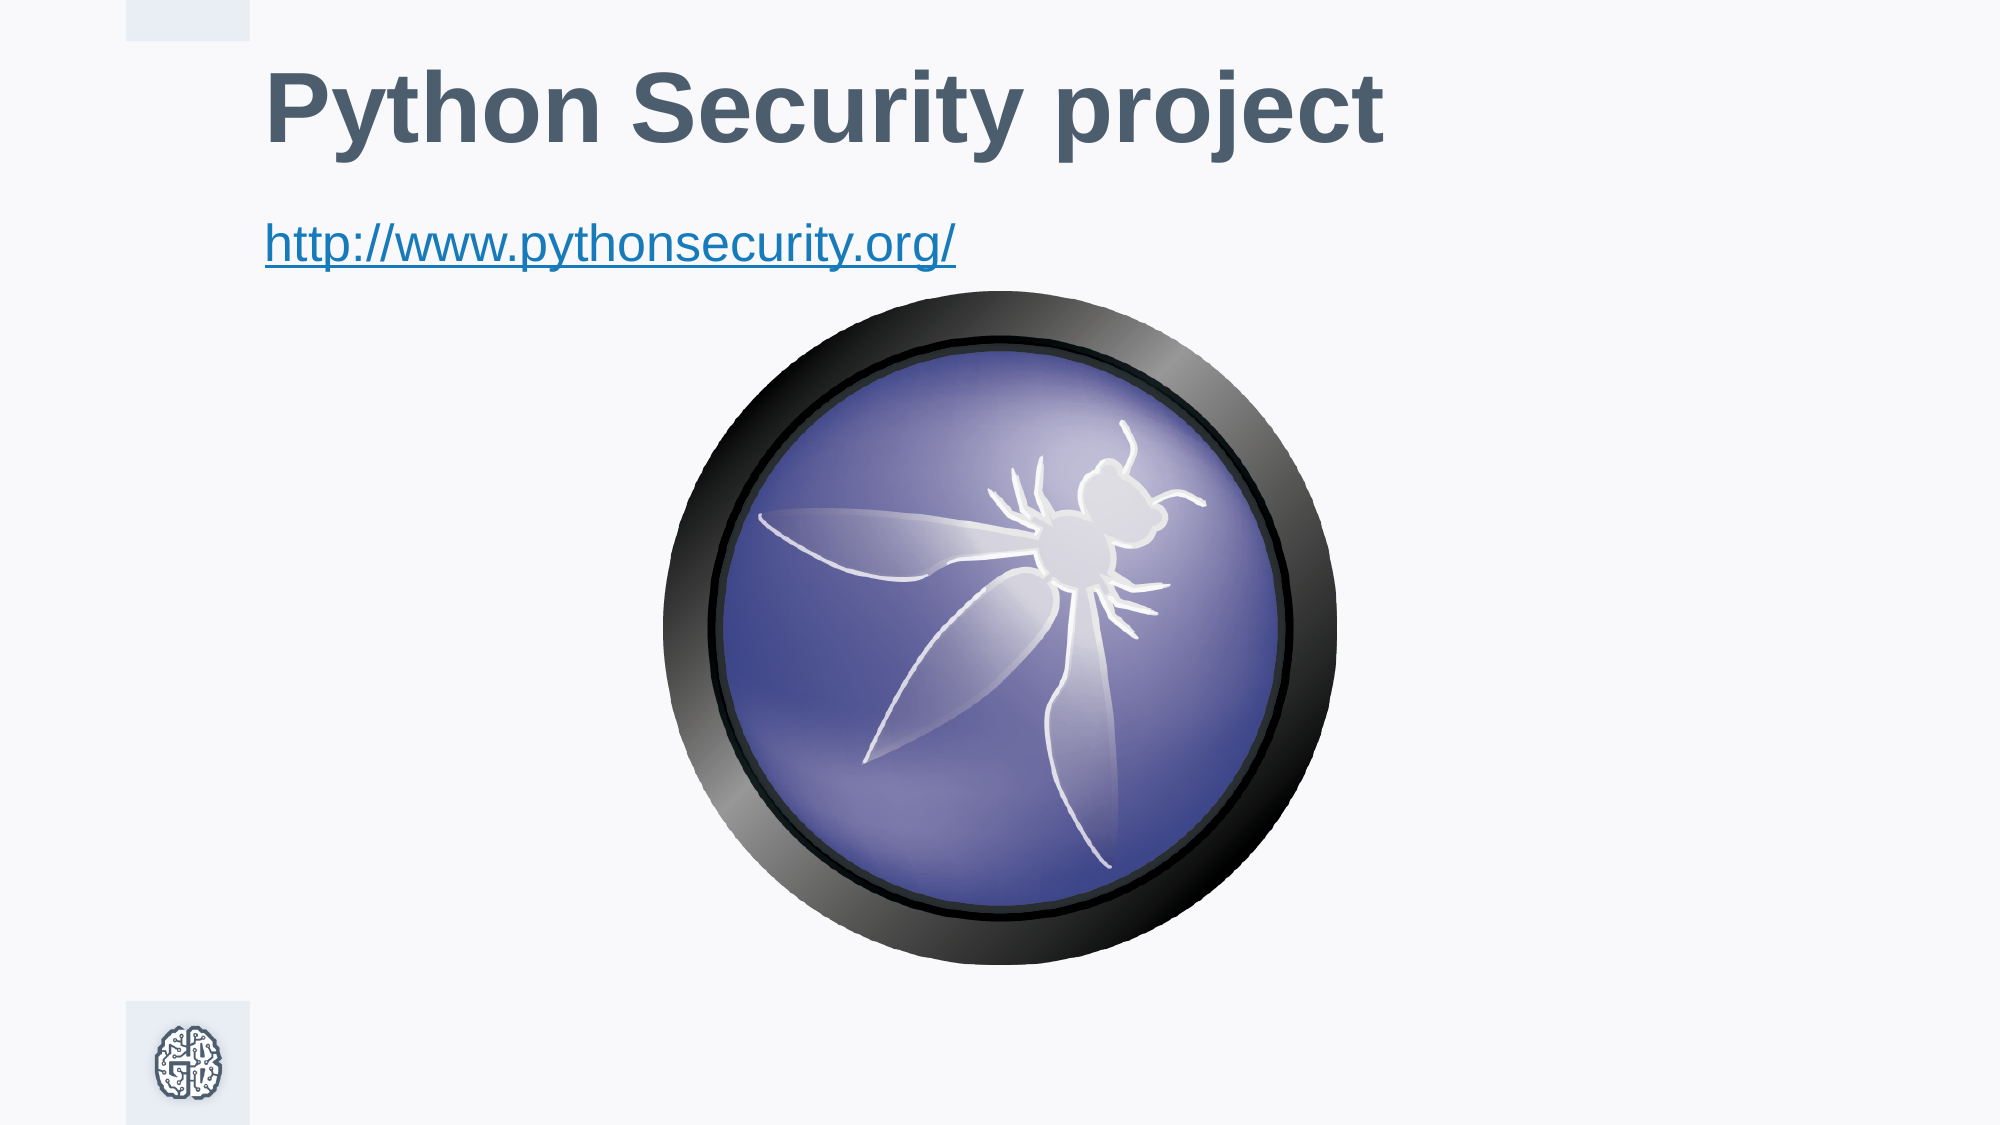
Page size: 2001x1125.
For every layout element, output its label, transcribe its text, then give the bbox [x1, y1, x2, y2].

text_box http://www.pythonsecurity.org/ [249, 181, 998, 292]
picture [144, 1016, 232, 1110]
title Python Security project [249, 8, 1870, 212]
picture [663, 291, 1337, 966]
